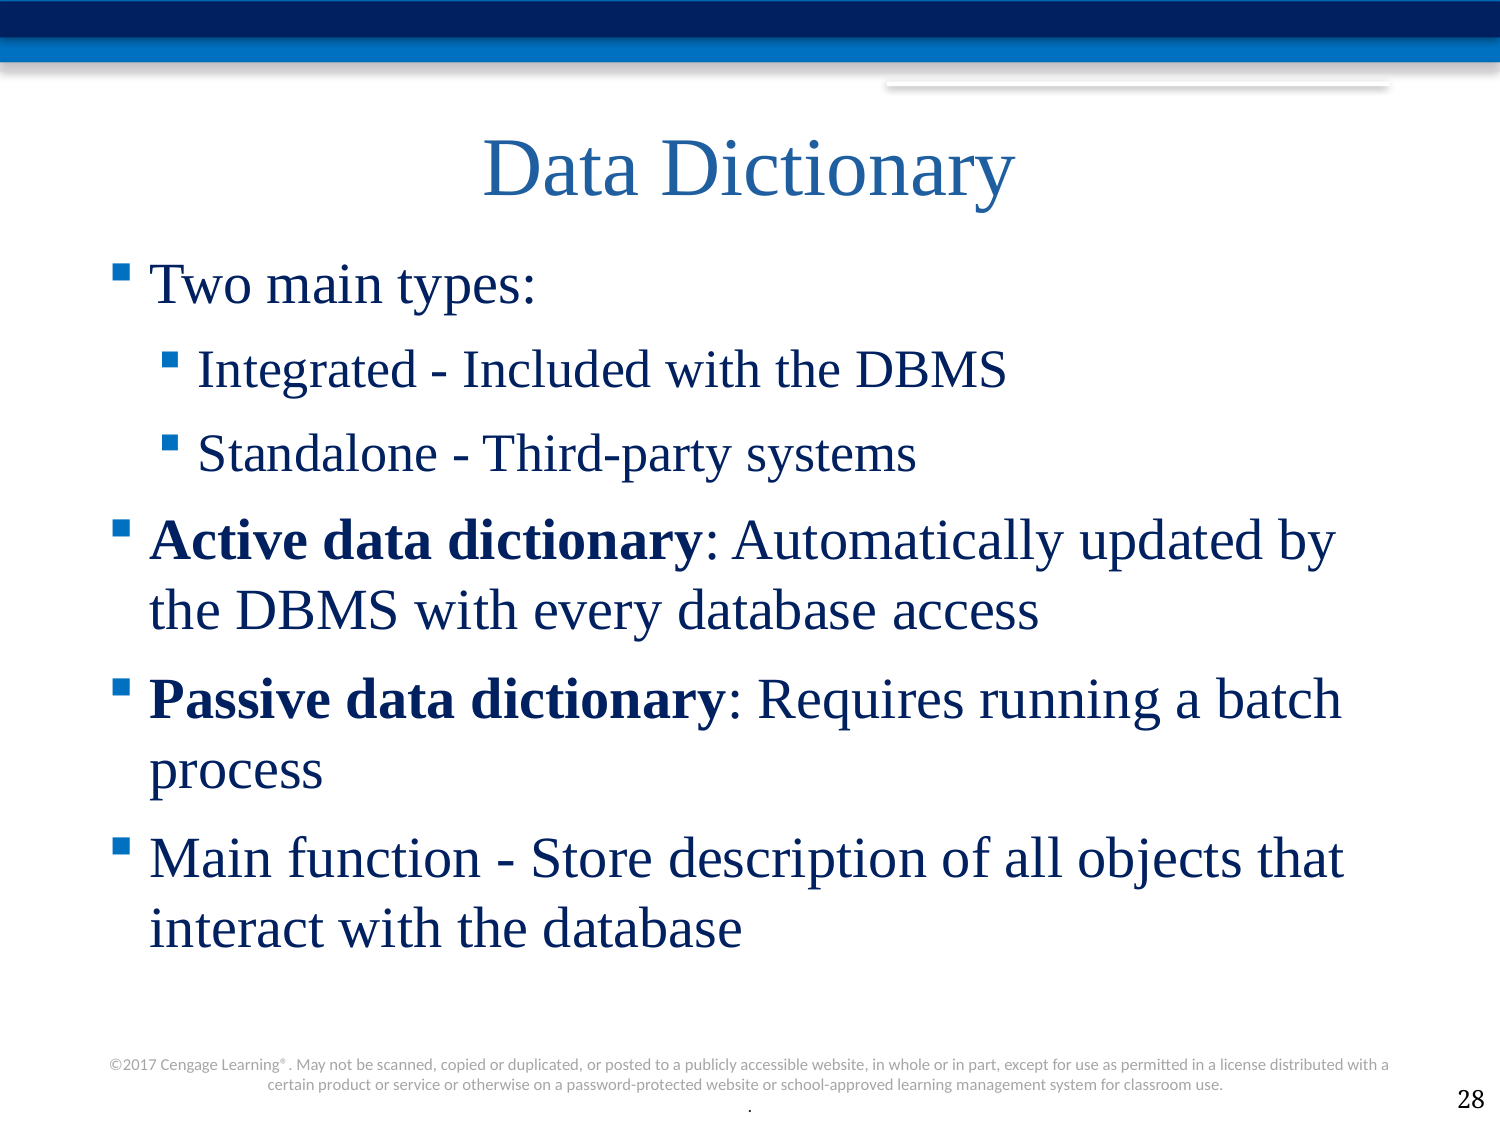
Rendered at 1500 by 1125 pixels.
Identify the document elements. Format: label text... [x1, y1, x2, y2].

title Data Dictionary [75, 75, 1425, 237]
list Two main types: Integrated - Included with the DBMS Standalone - Third-party systems Active data dictionary: Automatically updated by the DBMS with every database access Passive data dictionary: Requires running a batch process Main function - Store description of all objects that interact with the database [75, 237, 1425, 1041]
slide_number 28 [1425, 1074, 1500, 1125]
